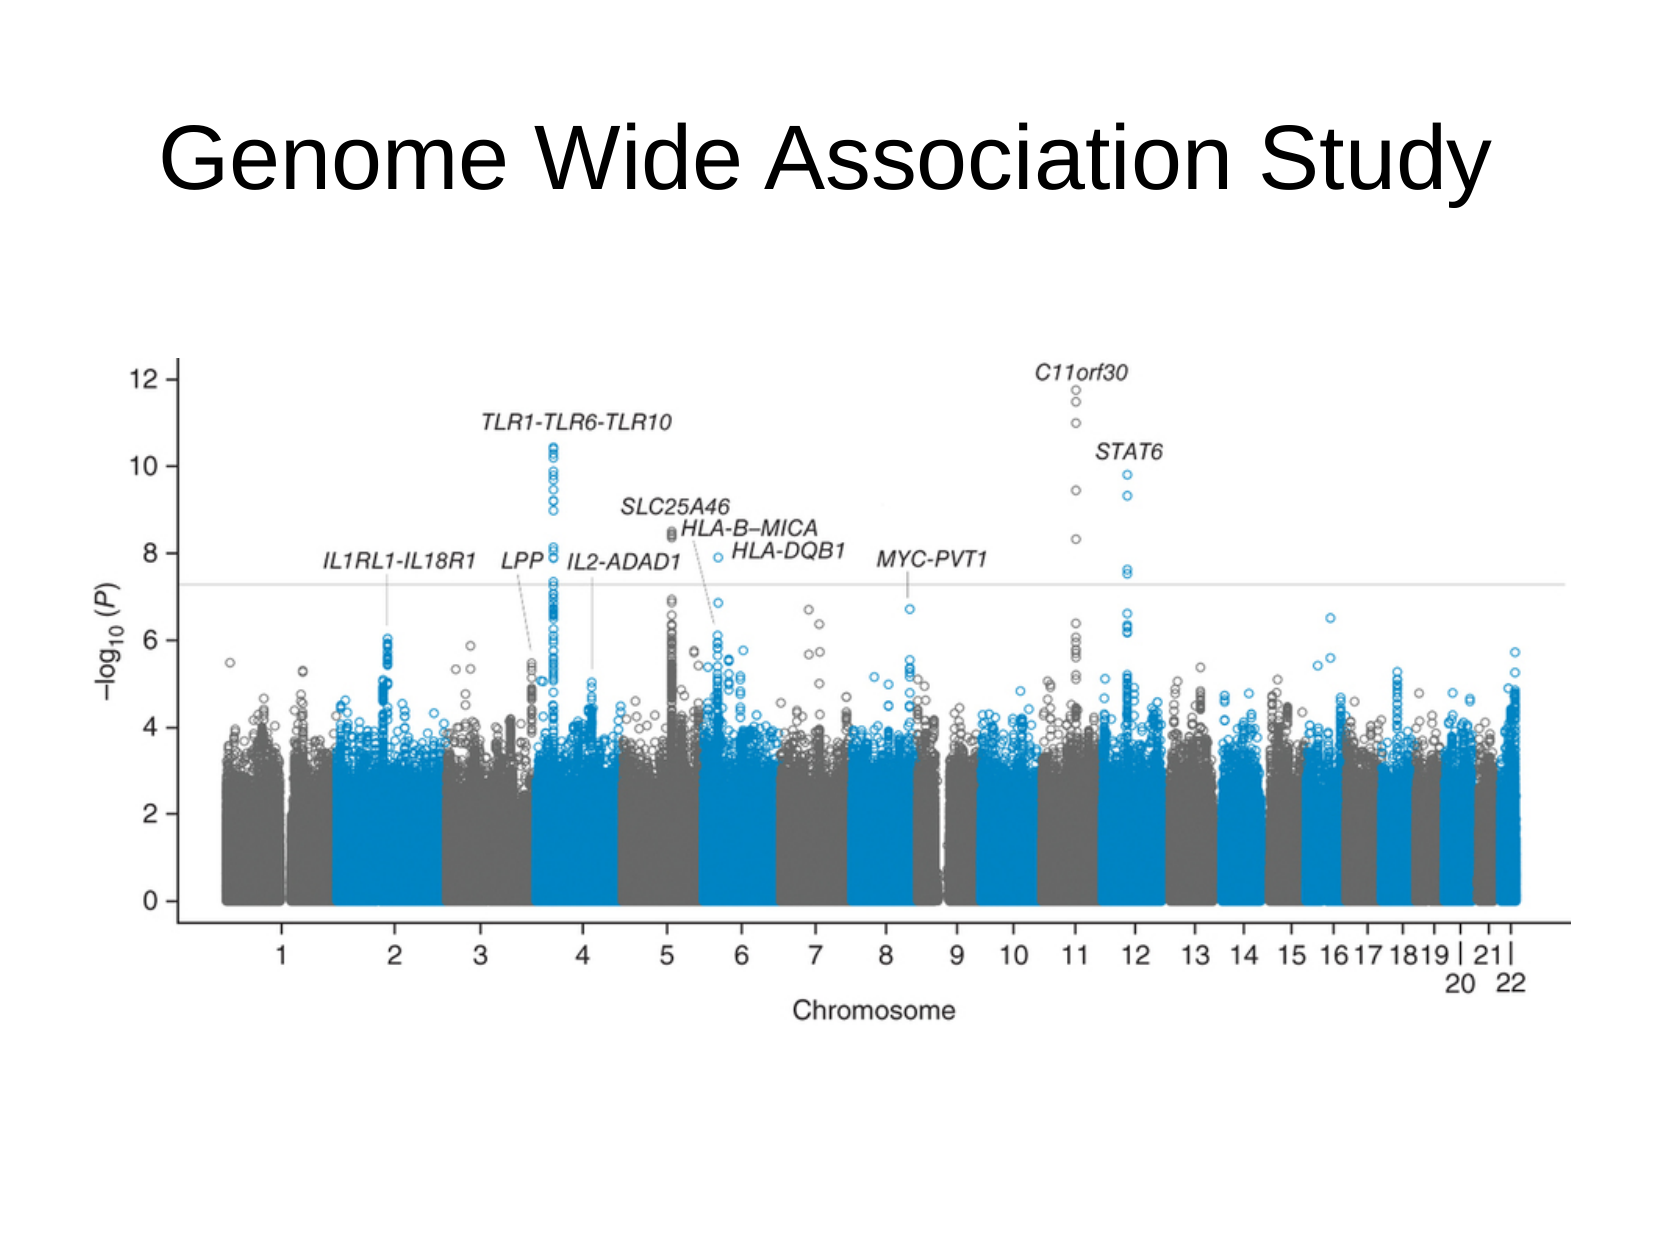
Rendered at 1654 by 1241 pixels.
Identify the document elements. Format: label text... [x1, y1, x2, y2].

text_box Genome Wide Association Study [82, 49, 1571, 257]
picture [92, 358, 1571, 1026]
